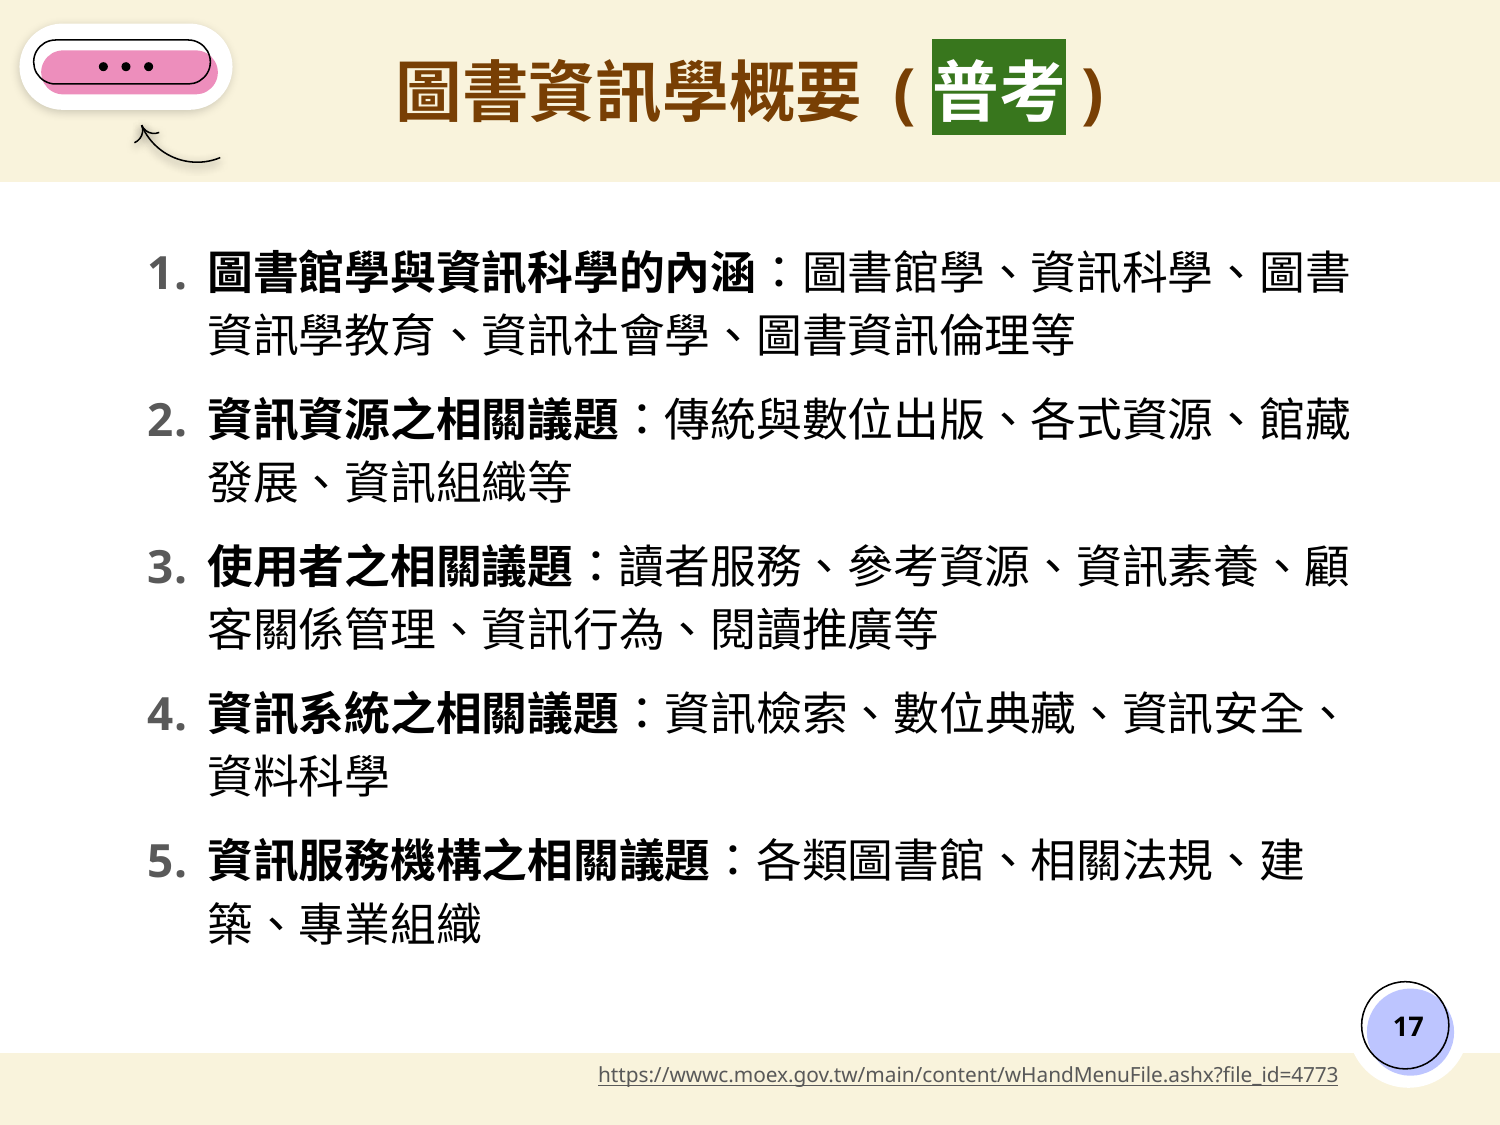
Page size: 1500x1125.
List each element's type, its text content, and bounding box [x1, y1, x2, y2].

slide_number ‹#› [1363, 984, 1454, 1071]
list 圖書館學與資訊科學的內涵：圖書館學、資訊科學、圖書資訊學教育、資訊社會學、圖書資訊倫理等 資訊資源之相關議題：傳統與數位出版、各式資源、館藏發展、資訊組織等 使用者之相關議題：讀者服務、參考資源、資訊素養、顧客關係管理、資訊行為、閱讀推廣等 資訊系統之相關議題：資訊檢索、數位典藏、資訊安全、資料科學 資訊服務機構之相關議題：各類圖書館、相關法規、建築、專業組織 [117, 220, 1383, 1001]
title 圖書資訊學概要 (普考) [232, 23, 1268, 171]
list https://wwwc.moex.gov.tw/main/content/wHandMenuFile.ashx?file_id=4773 [308, 1055, 1344, 1098]
